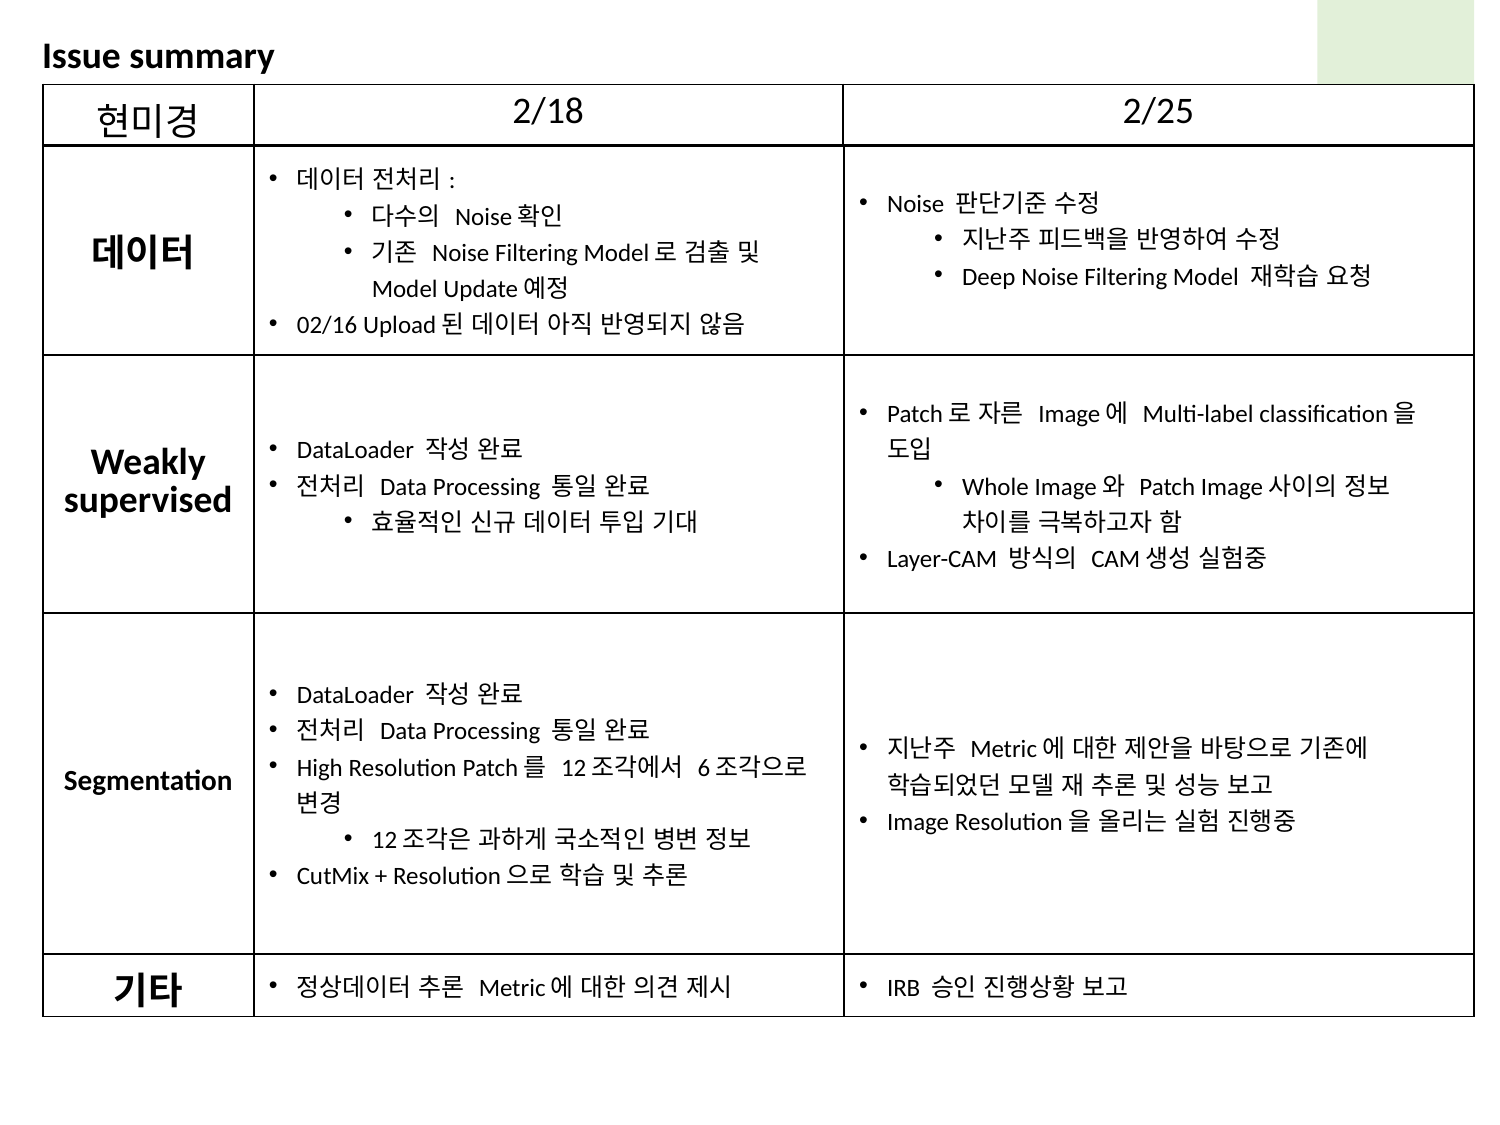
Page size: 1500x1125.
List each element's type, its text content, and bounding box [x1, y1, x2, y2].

table_cell 지난주 Metric에 대한 제안을 바탕으로 기존에 학습되었던 모델 재 추론 및 성능 보고 Image Resolution을 올리는 실험 진행중 [845, 614, 1473, 953]
table_cell 기타 [44, 955, 253, 1016]
table_header 데이터 [44, 147, 253, 354]
table_header 2/18 [255, 85, 842, 144]
table_cell Weakly supervised [44, 356, 253, 612]
text_box [1316, 0, 1475, 84]
text_box Issue summary [27, 23, 497, 84]
table_header Noise 판단기준 수정 지난주 피드백을 반영하여 수정 Deep Noise Filtering Model 재학습 요청 [845, 147, 1473, 354]
table_cell DataLoader 작성 완료 전처리 Data Processing 통일 완료 효율적인 신규 데이터 투입 기대 [255, 356, 843, 612]
table_header 데이터 전처리: 다수의 Noise확인 기존 Noise Filtering Model로 검출 및 Model Update예정 02/16 Upload된 데이터 아직 반영되지 않음 [255, 147, 843, 354]
table_header 2/25 [844, 85, 1473, 144]
table_cell IRB 승인 진행상황 보고 [845, 955, 1473, 1016]
table_cell Segmentation [44, 614, 253, 953]
table_header 현미경 [44, 85, 253, 144]
table_cell DataLoader 작성 완료 전처리 Data Processing 통일 완료 High Resolution Patch를 12조각에서 6조각으로 변경 12조각은 과하게 국소적인 병변 정보 CutMix + Resolution으로 학습 및 추론 [255, 614, 843, 953]
table_cell Patch로 자른 Image에 Multi-label classification을 도입 Whole Image와 Patch Image사이의 정보 차이를 극복하고자 함 Layer-CAM 방식의 CAM생성 실험중 [845, 356, 1473, 612]
table_cell 정상데이터 추론 Metric에 대한 의견 제시 [255, 955, 843, 1016]
